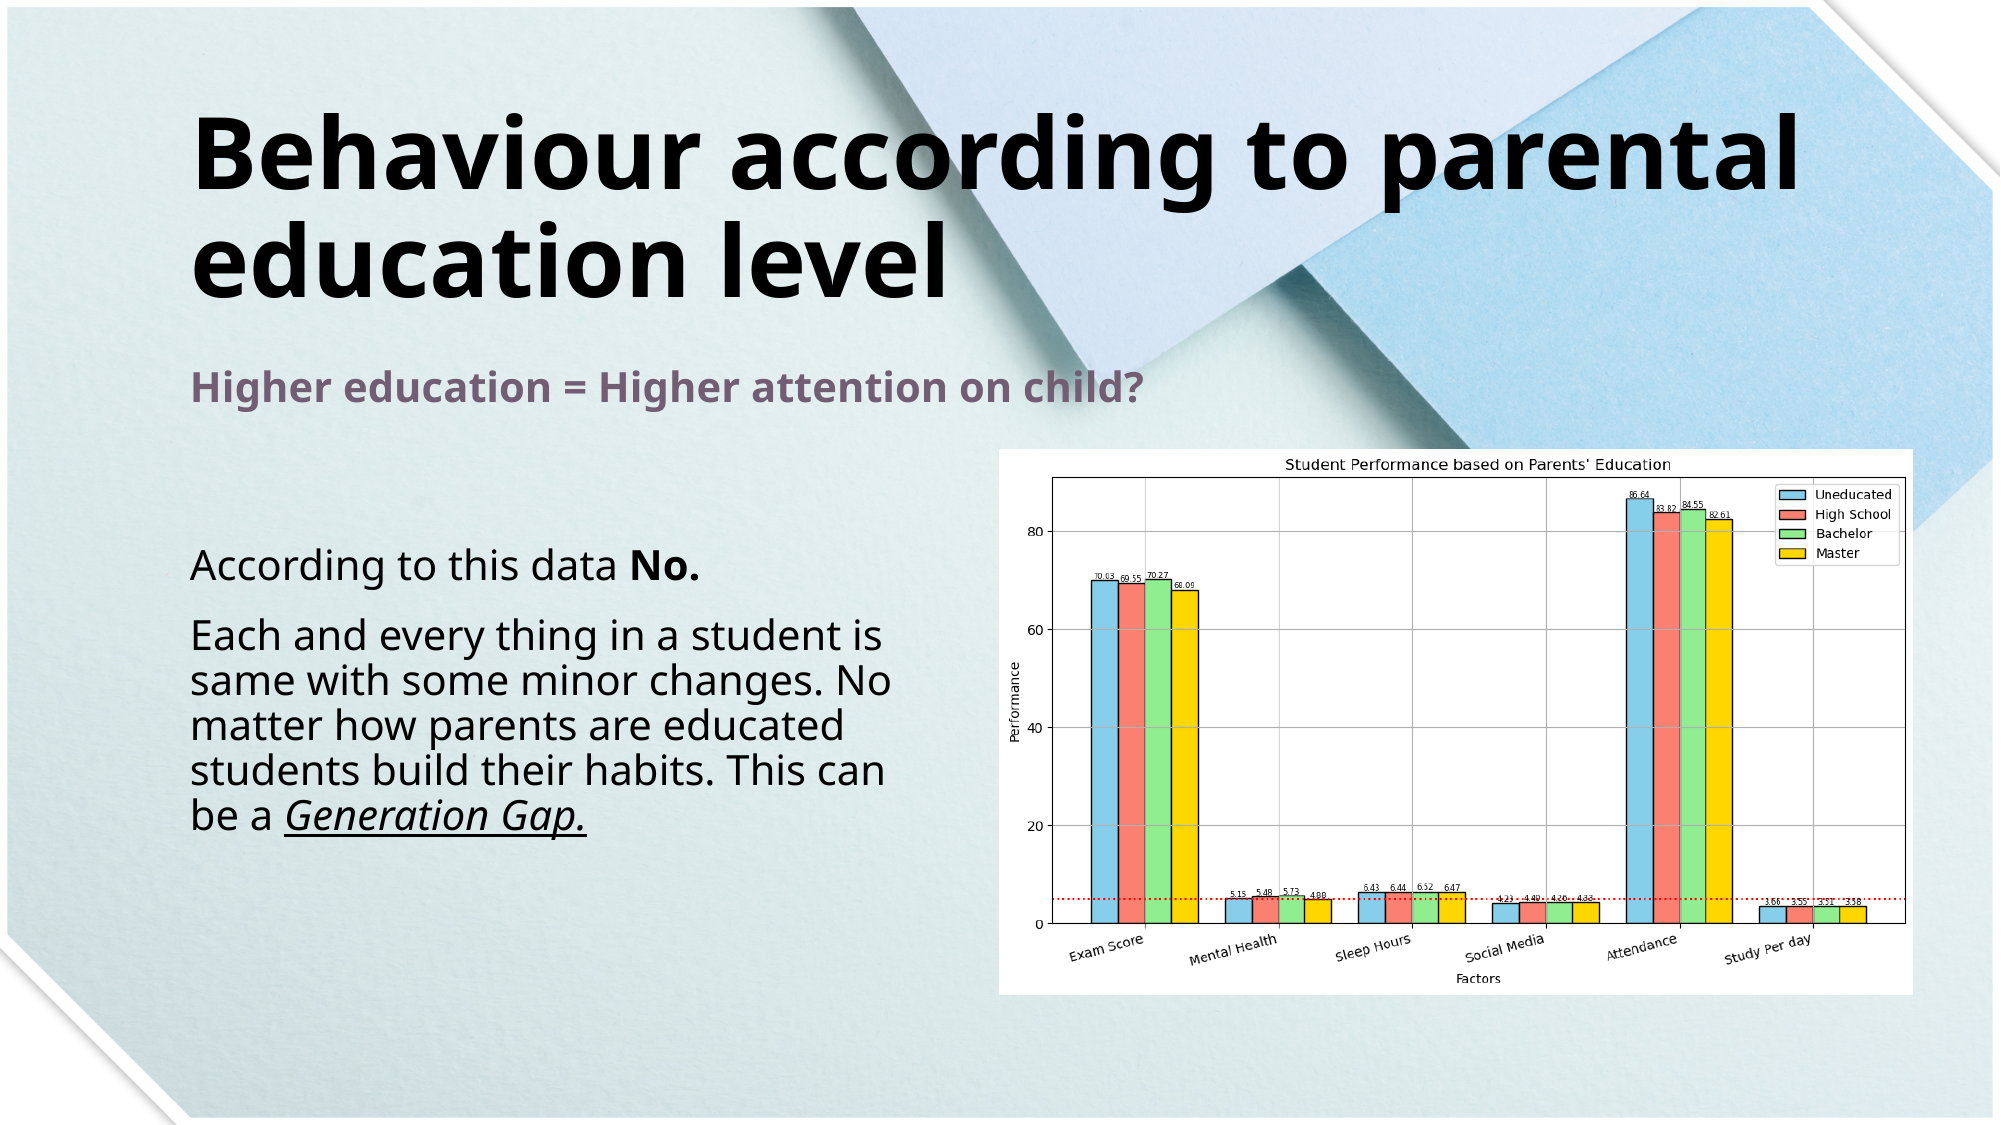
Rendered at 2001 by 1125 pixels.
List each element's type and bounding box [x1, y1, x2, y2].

picture [2, 2, 1997, 1124]
list [1002, 452, 1912, 993]
